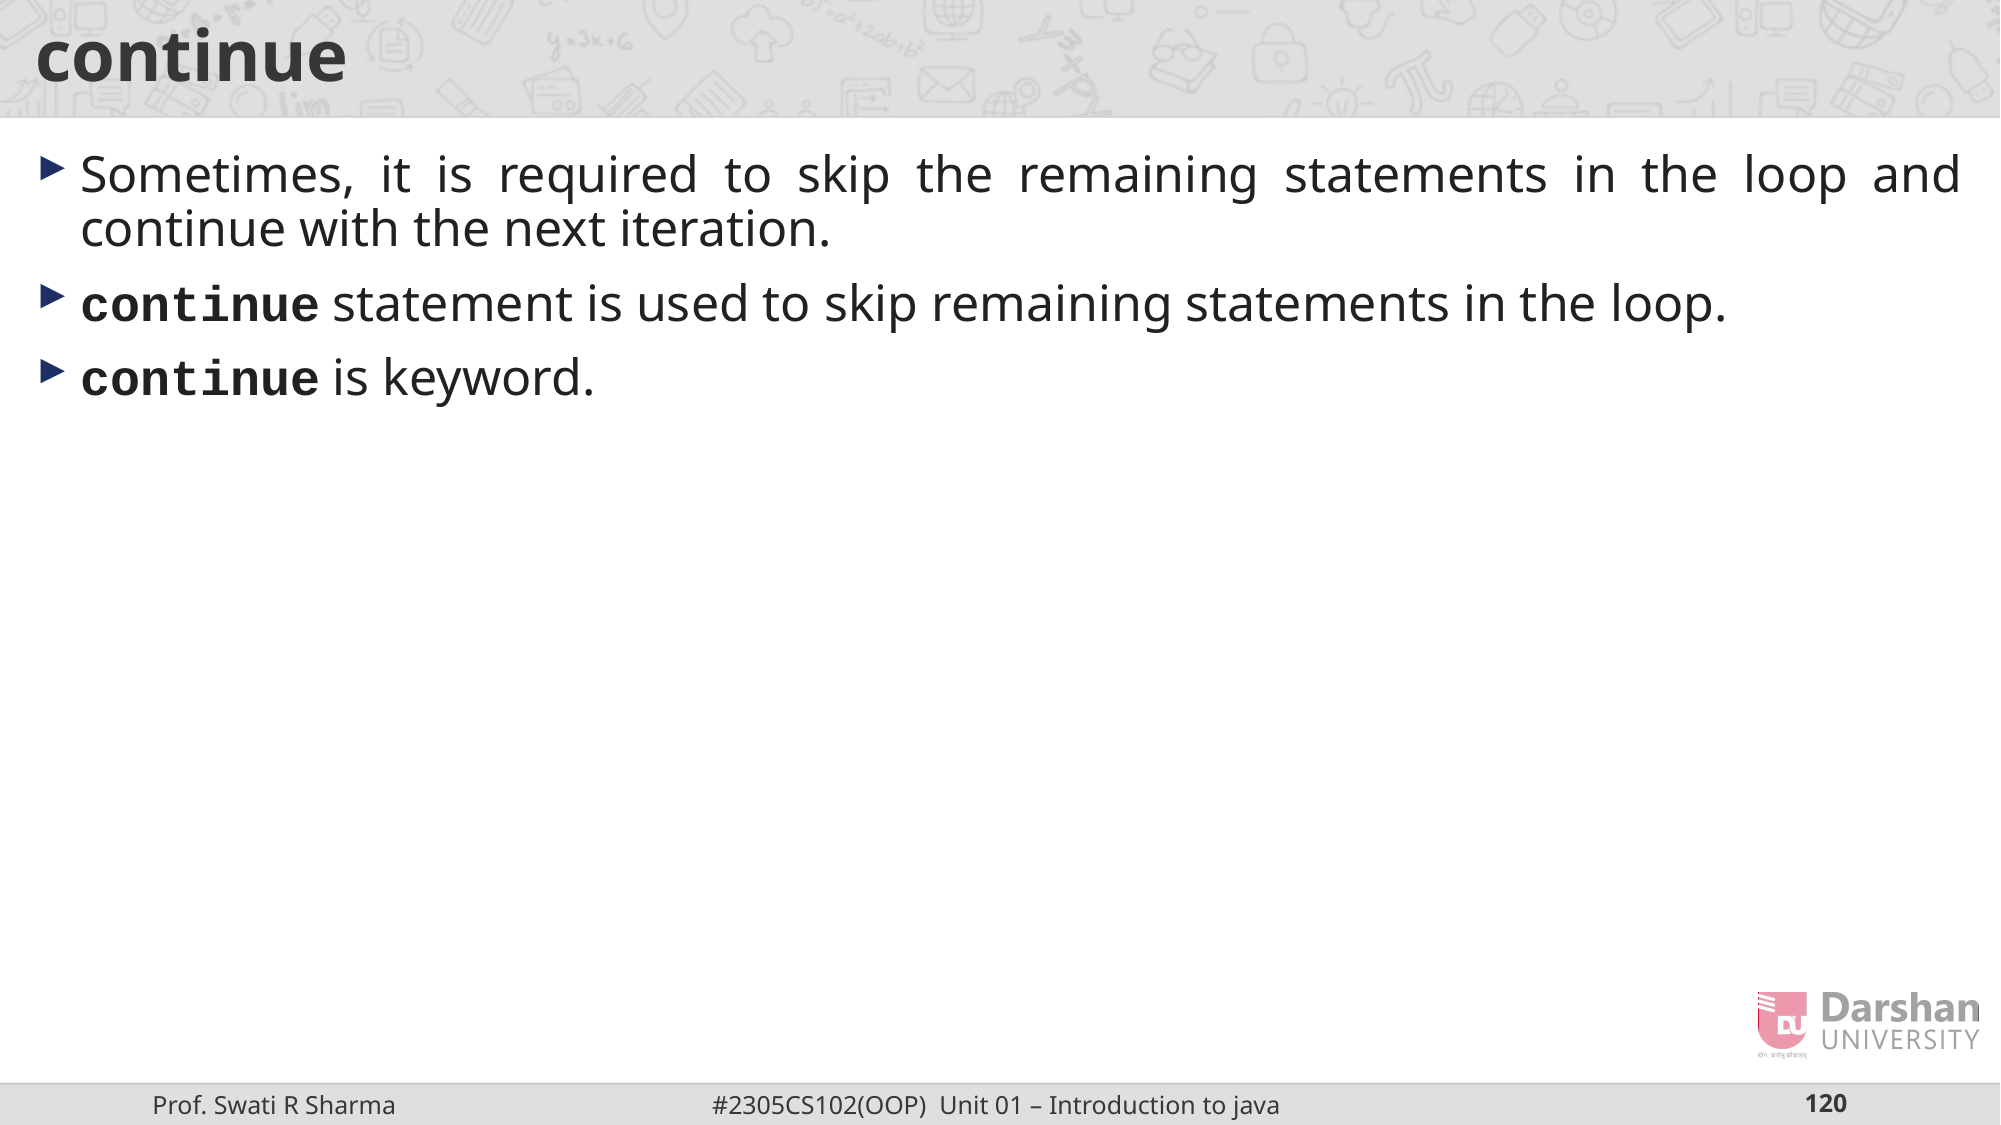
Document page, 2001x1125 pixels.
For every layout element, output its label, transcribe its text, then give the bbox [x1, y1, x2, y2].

list Sometimes, it is required to skip the remaining statements in the loop and continue with the next iteration. continue statement is used to skip remaining statements in the loop. continue is keyword. [21, 141, 1979, 1059]
title continue [0, 0, 2000, 117]
